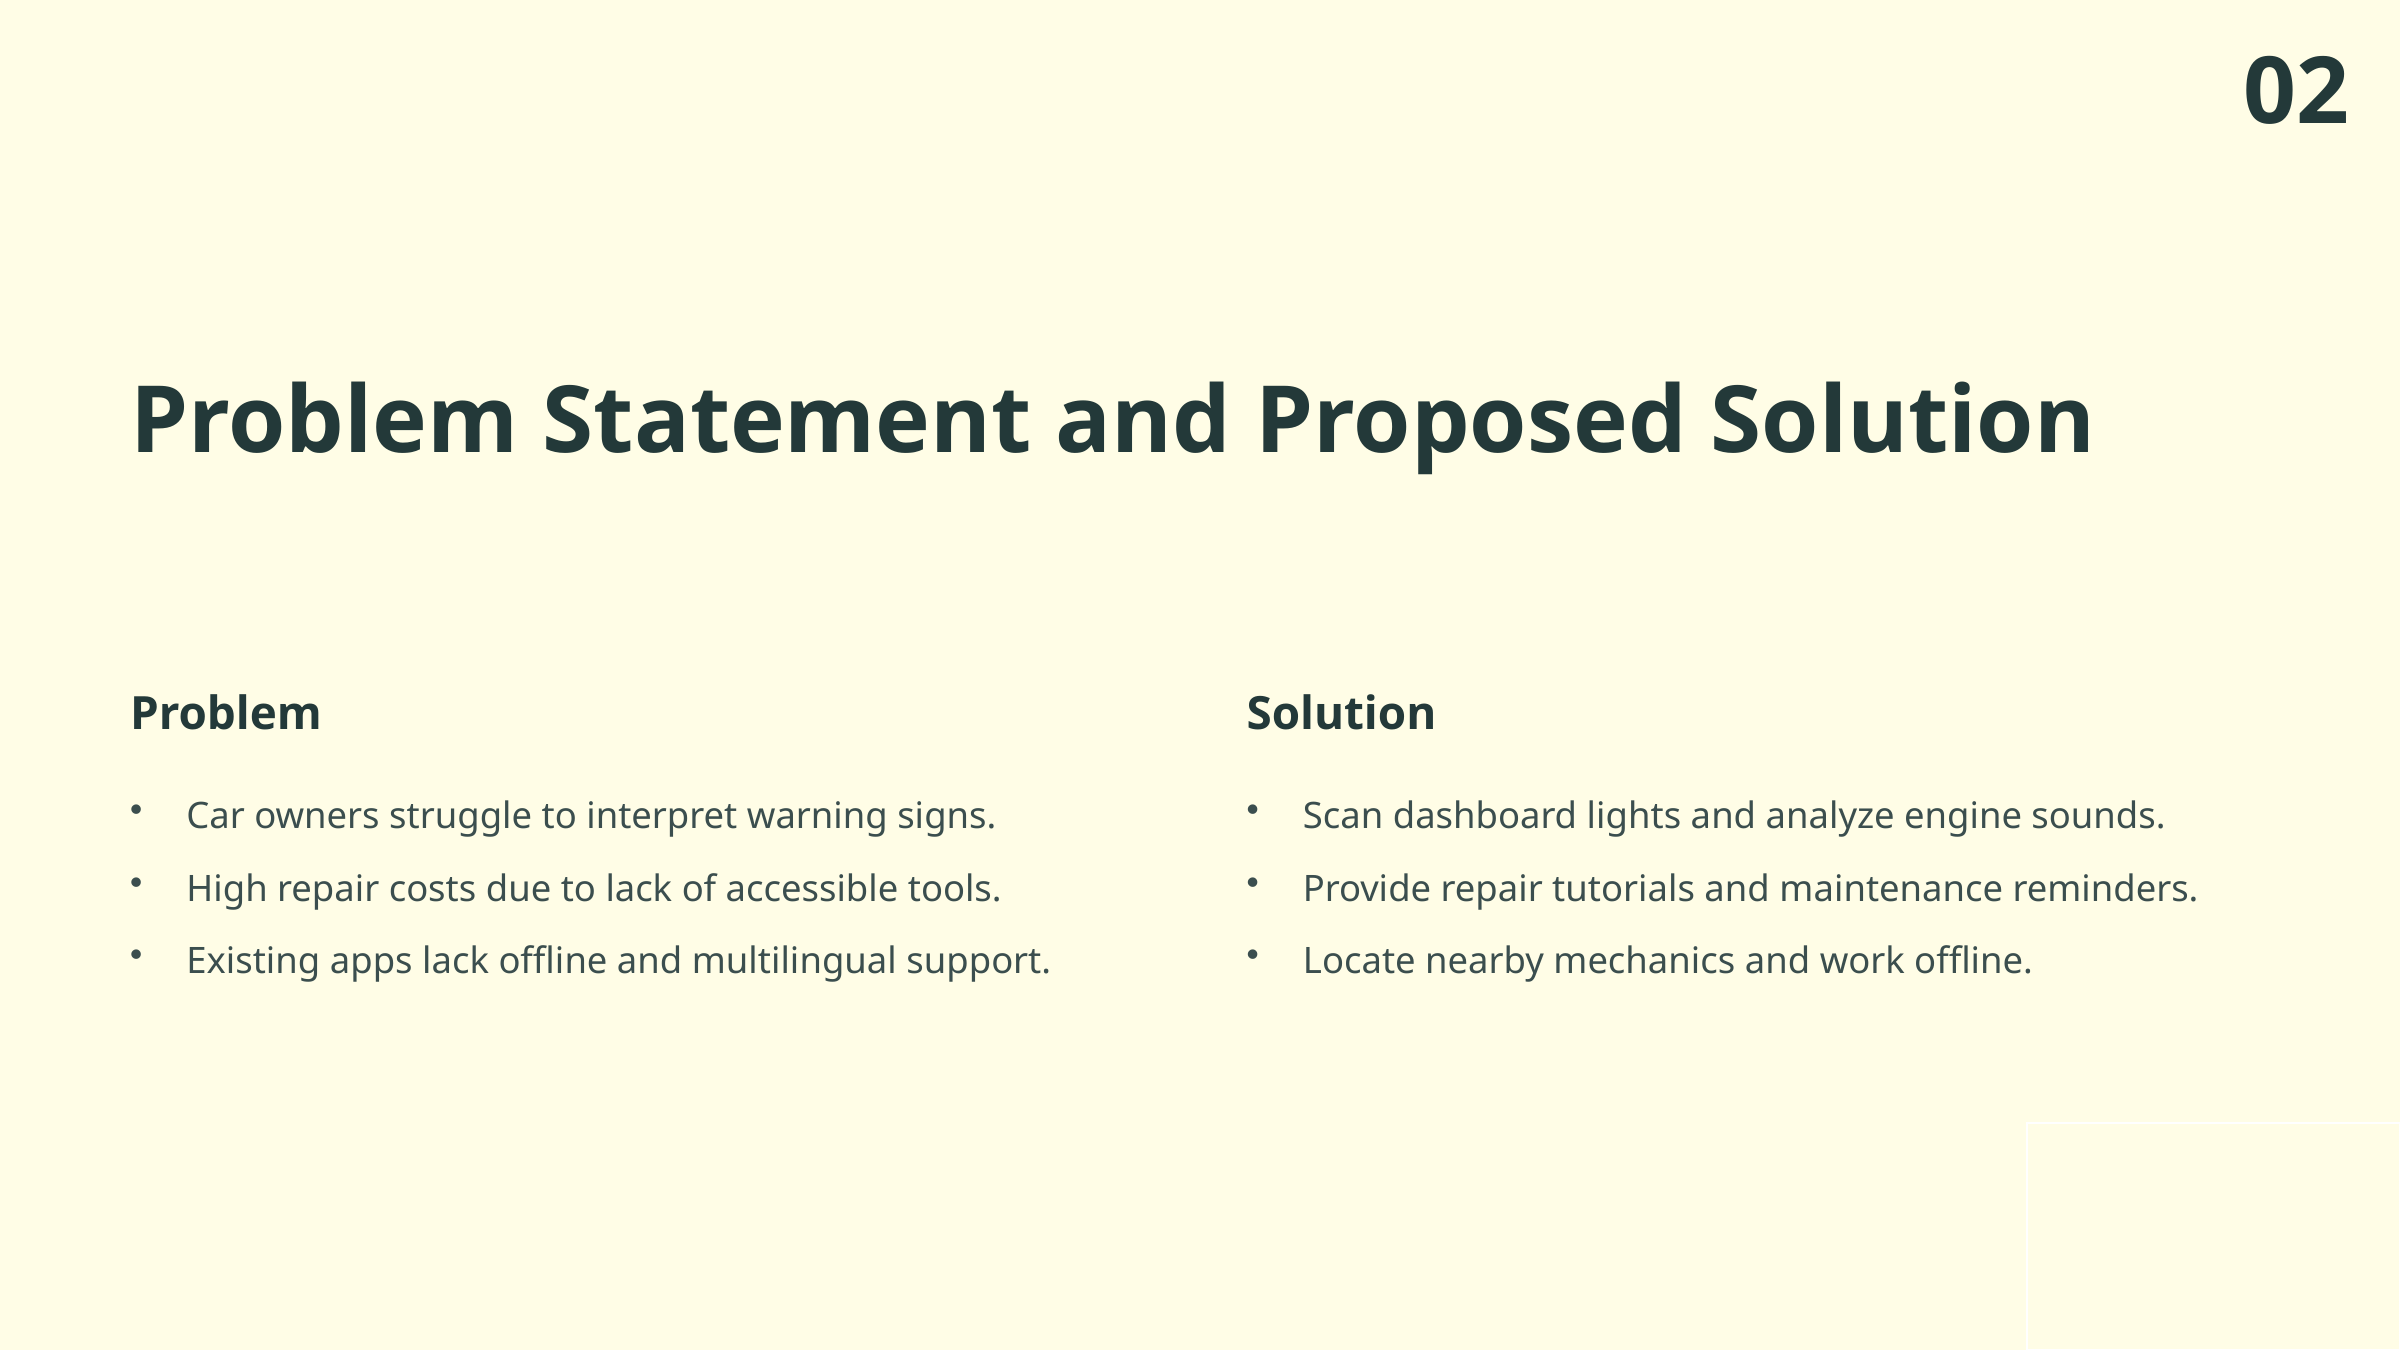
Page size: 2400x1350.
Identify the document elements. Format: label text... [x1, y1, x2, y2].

text_box High repair costs due to lack of accessible tools. [130, 849, 1155, 909]
text_box Problem Statement and Proposed Solution [130, 355, 2270, 589]
text_box Locate nearby mechanics and work offline. [1246, 921, 2271, 982]
text_box [2026, 1122, 2400, 1350]
text_box Problem [130, 681, 596, 740]
text_box 02 [2243, 26, 2400, 199]
text_box Existing apps lack offline and multilingual support. [130, 921, 1155, 982]
text_box Car owners struggle to interpret warning signs. [130, 776, 1155, 837]
text_box Scan dashboard lights and analyze engine sounds. [1246, 776, 2271, 837]
text_box Provide repair tutorials and maintenance reminders. [1246, 849, 2271, 909]
text_box Solution [1246, 681, 1712, 740]
